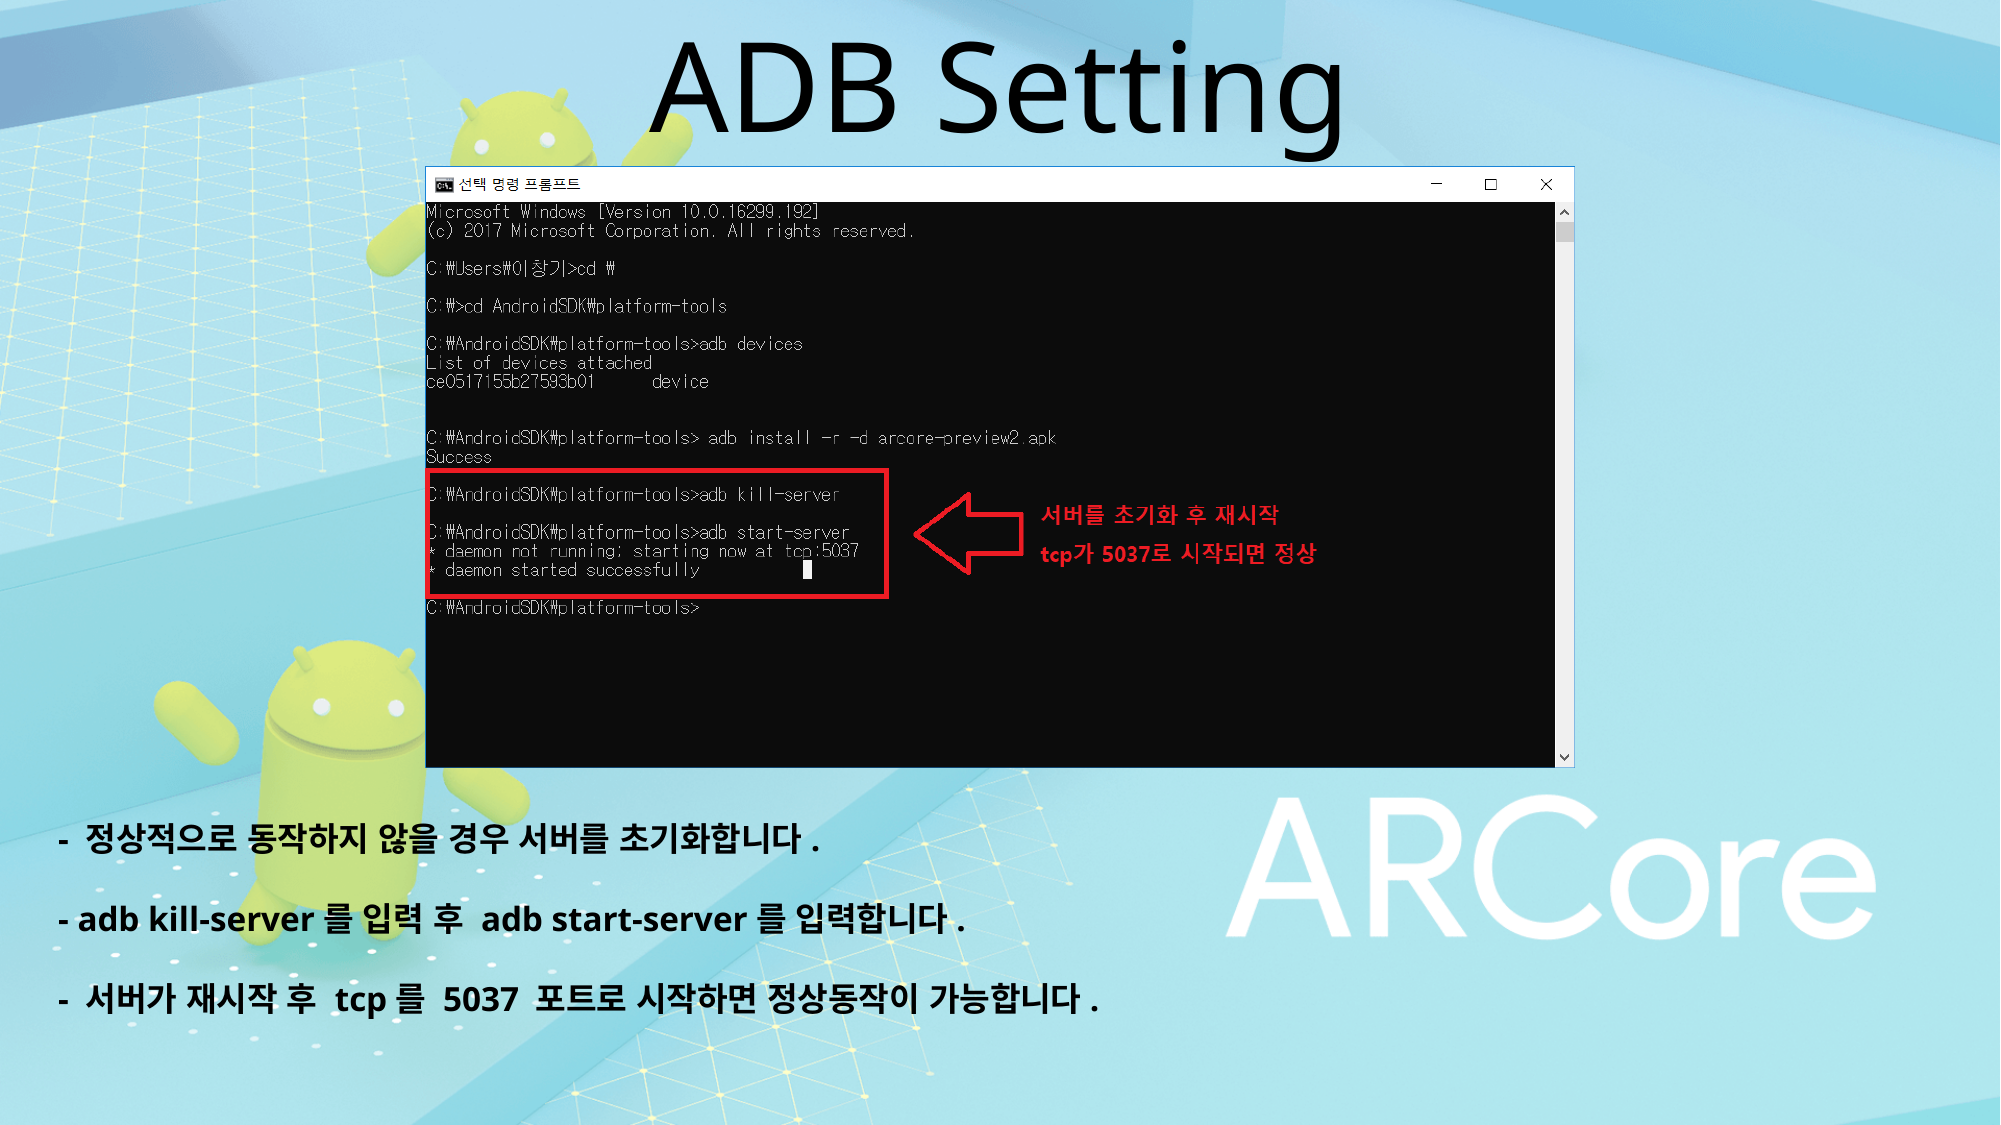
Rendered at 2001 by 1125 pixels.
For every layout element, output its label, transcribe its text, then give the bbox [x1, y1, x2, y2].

picture [424, 166, 1575, 768]
text_box - 정상적으로 동작하지 않을 경우 서버를 초기화합니다. - adb kill-server를 입력 후 adb start-server를 입력합니다. - 서버가 재시작 후 tcp를 5037 포트로 시작하면 정상동작이 가능합니다. [43, 811, 1910, 1026]
text_box ADB Setting [0, 0, 2000, 165]
